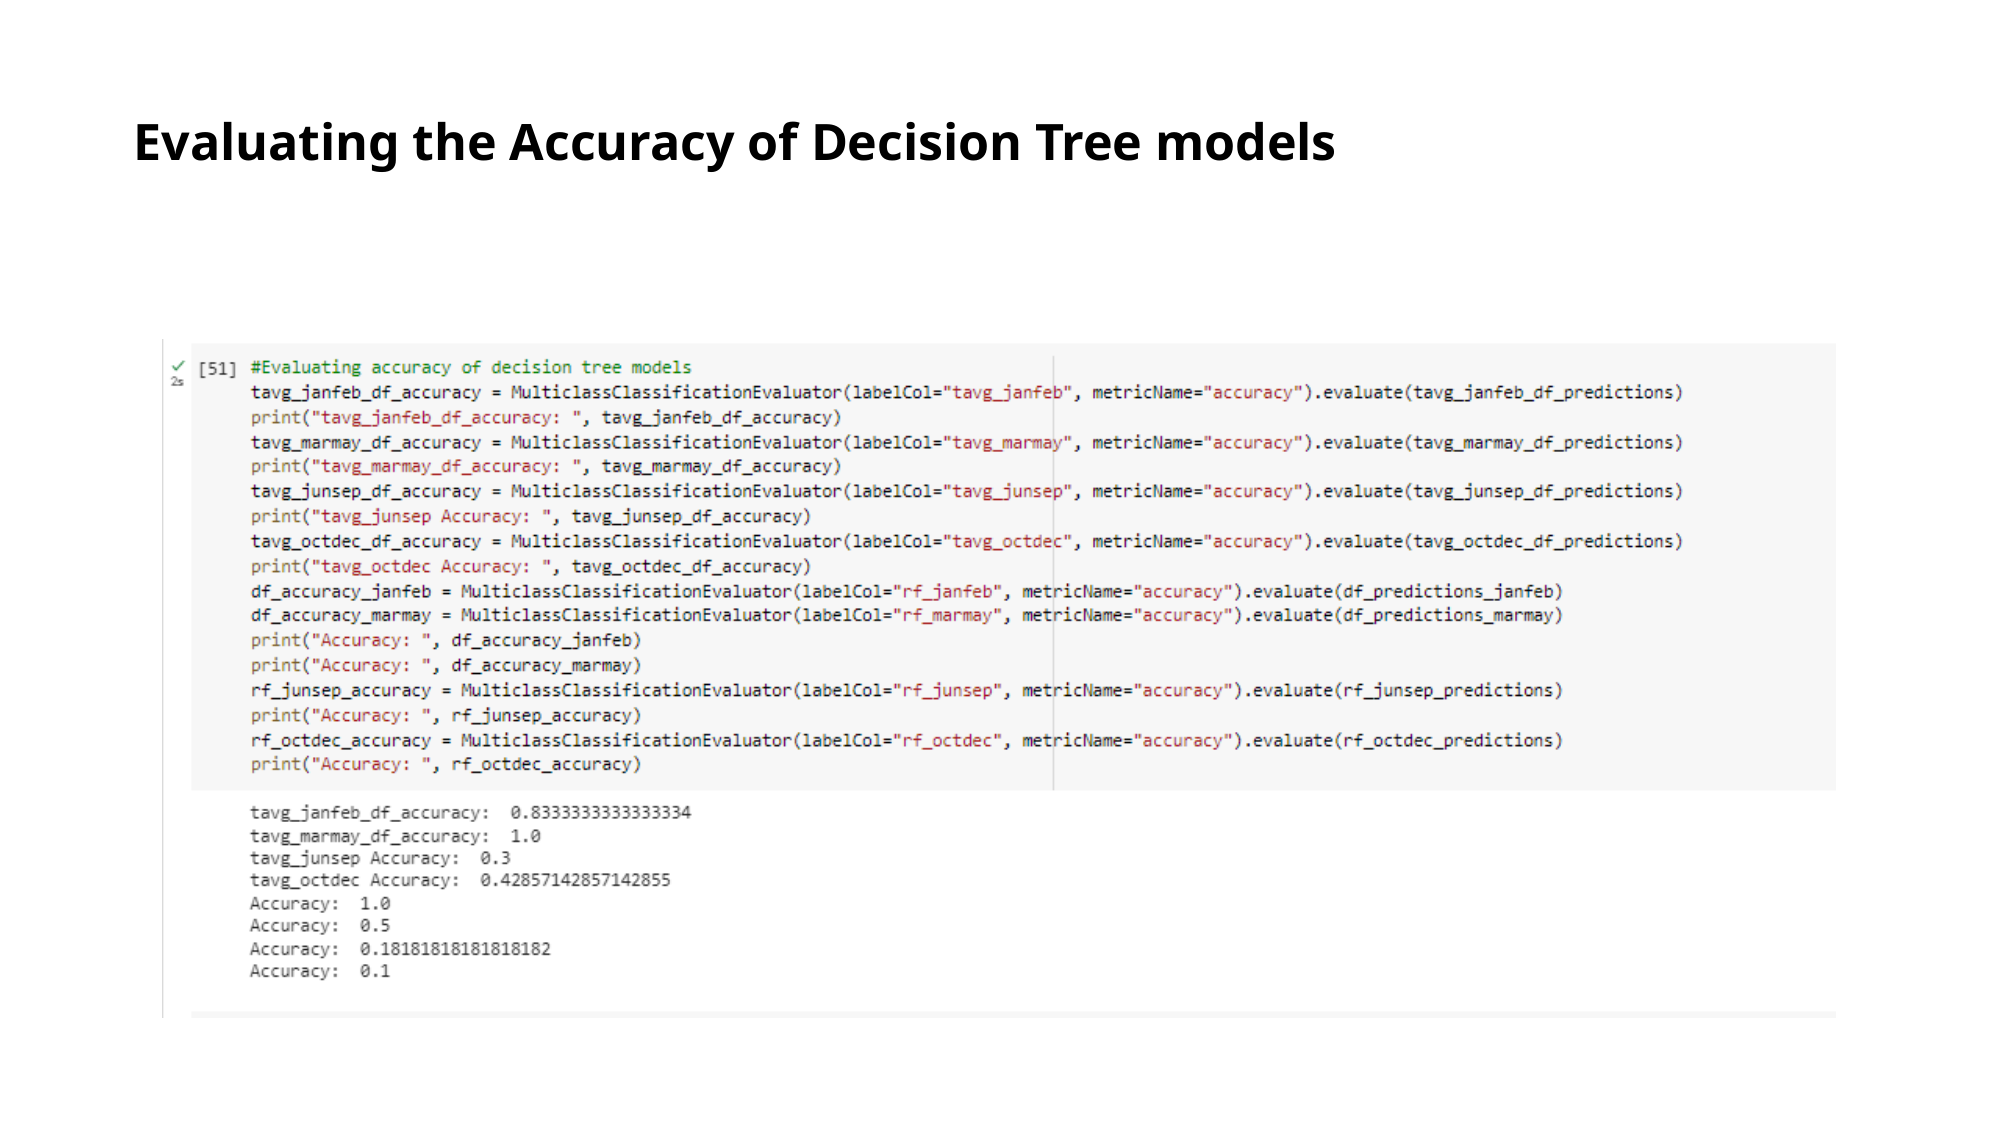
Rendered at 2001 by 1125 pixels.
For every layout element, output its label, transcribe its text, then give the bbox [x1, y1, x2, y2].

text_box Evaluating the Accuracy of Decision Tree models [118, 83, 1374, 206]
picture [162, 339, 1836, 1018]
